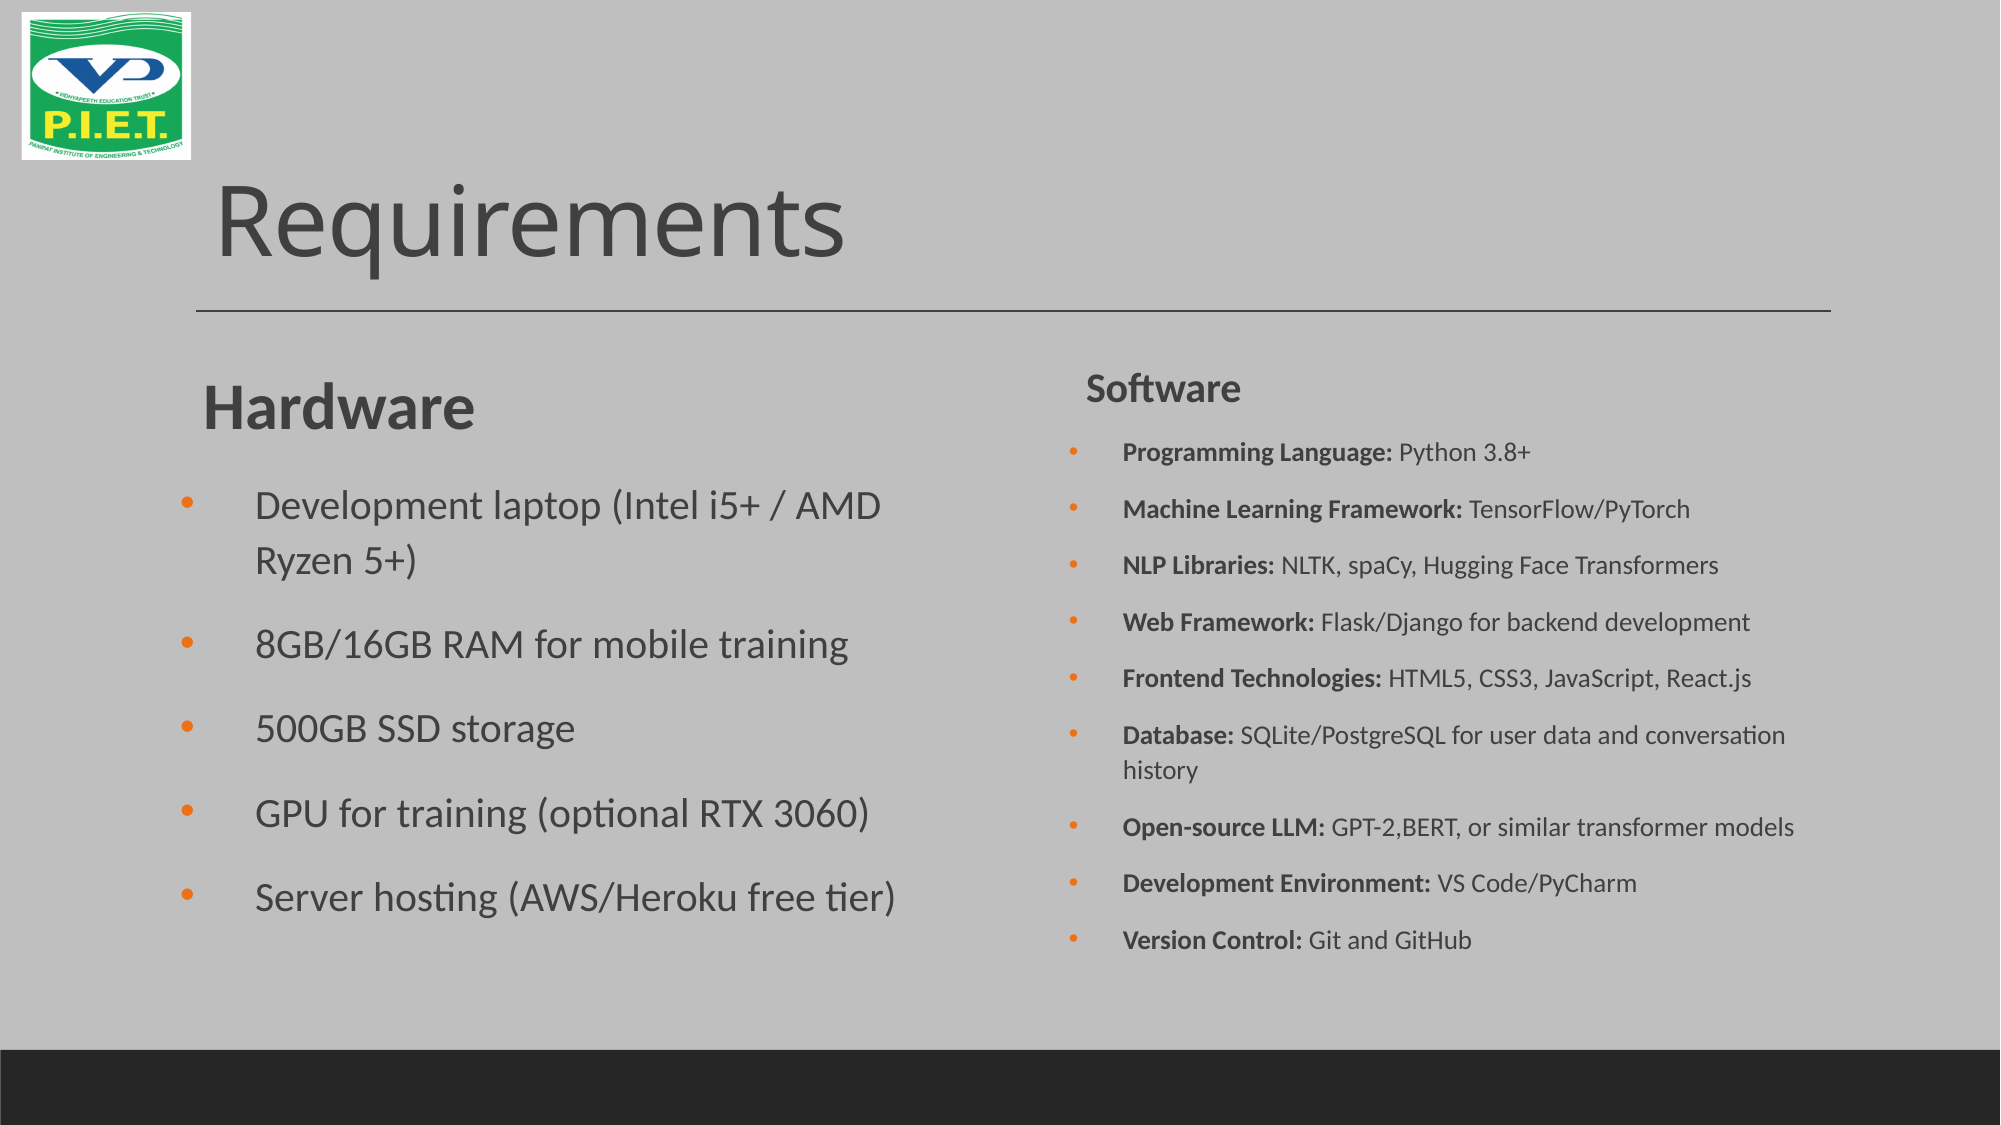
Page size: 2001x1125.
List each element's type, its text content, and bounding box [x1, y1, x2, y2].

list Software Programming Language: Python 3.8+ Machine Learning Framework: TensorFlow/PyTorch NLP Libraries: NLTK, spaCy, Hugging Face Transformers Web Framework: Flask/Django for backend development Frontend Technologies: HTML5, CSS3, JavaScript, React.js Database: SQLite/PostgreSQL for user data and conversation history Open-source LLM: GPT-2,BERT, or similar transformer models Development Environment: VS Code/PyCharm Version Control: Git and GitHub [1068, 347, 1830, 963]
picture [21, 11, 192, 161]
list Hardware Development laptop (Intel i5+ / AMD Ryzen 5+) 8GB/16GB RAM for mobile training 500GB SSD storage GPU for training (optional RTX 3060) Server hosting (AWS/Heroku free tier) [180, 347, 942, 963]
title Requirements [198, 47, 1830, 285]
